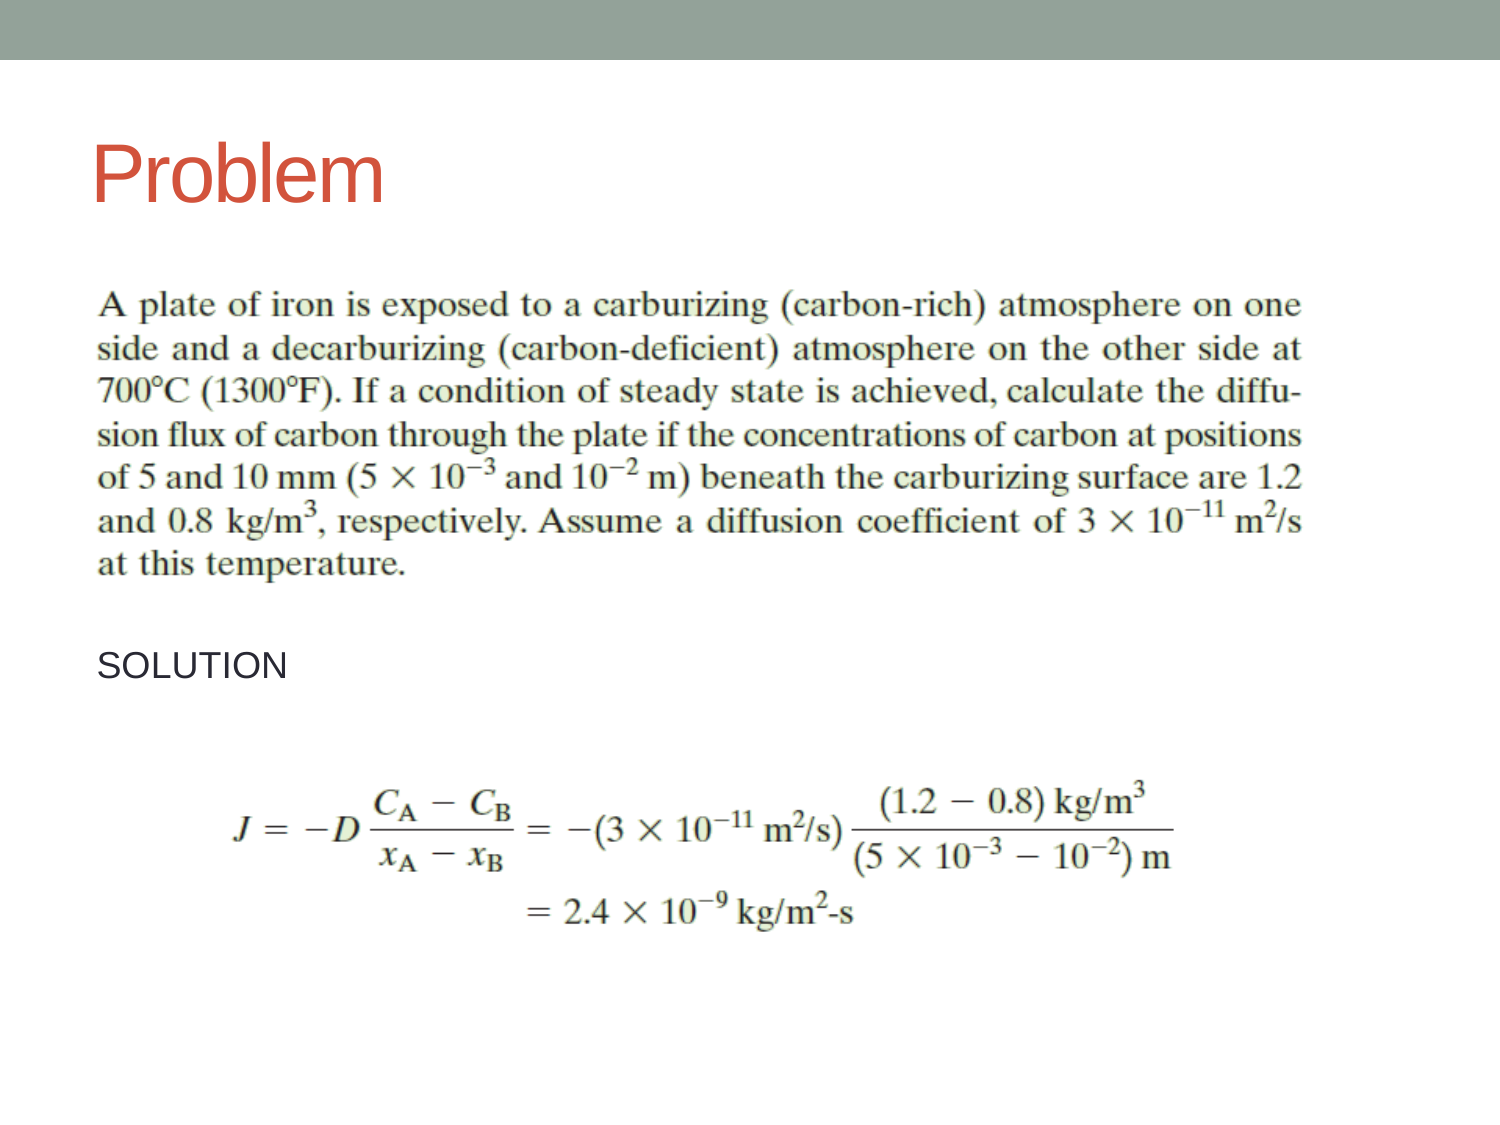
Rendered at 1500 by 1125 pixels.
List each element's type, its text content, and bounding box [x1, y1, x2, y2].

picture [203, 774, 1199, 943]
picture [80, 274, 1322, 591]
text_box SOLUTION [81, 633, 304, 694]
title Problem [75, 87, 1425, 250]
